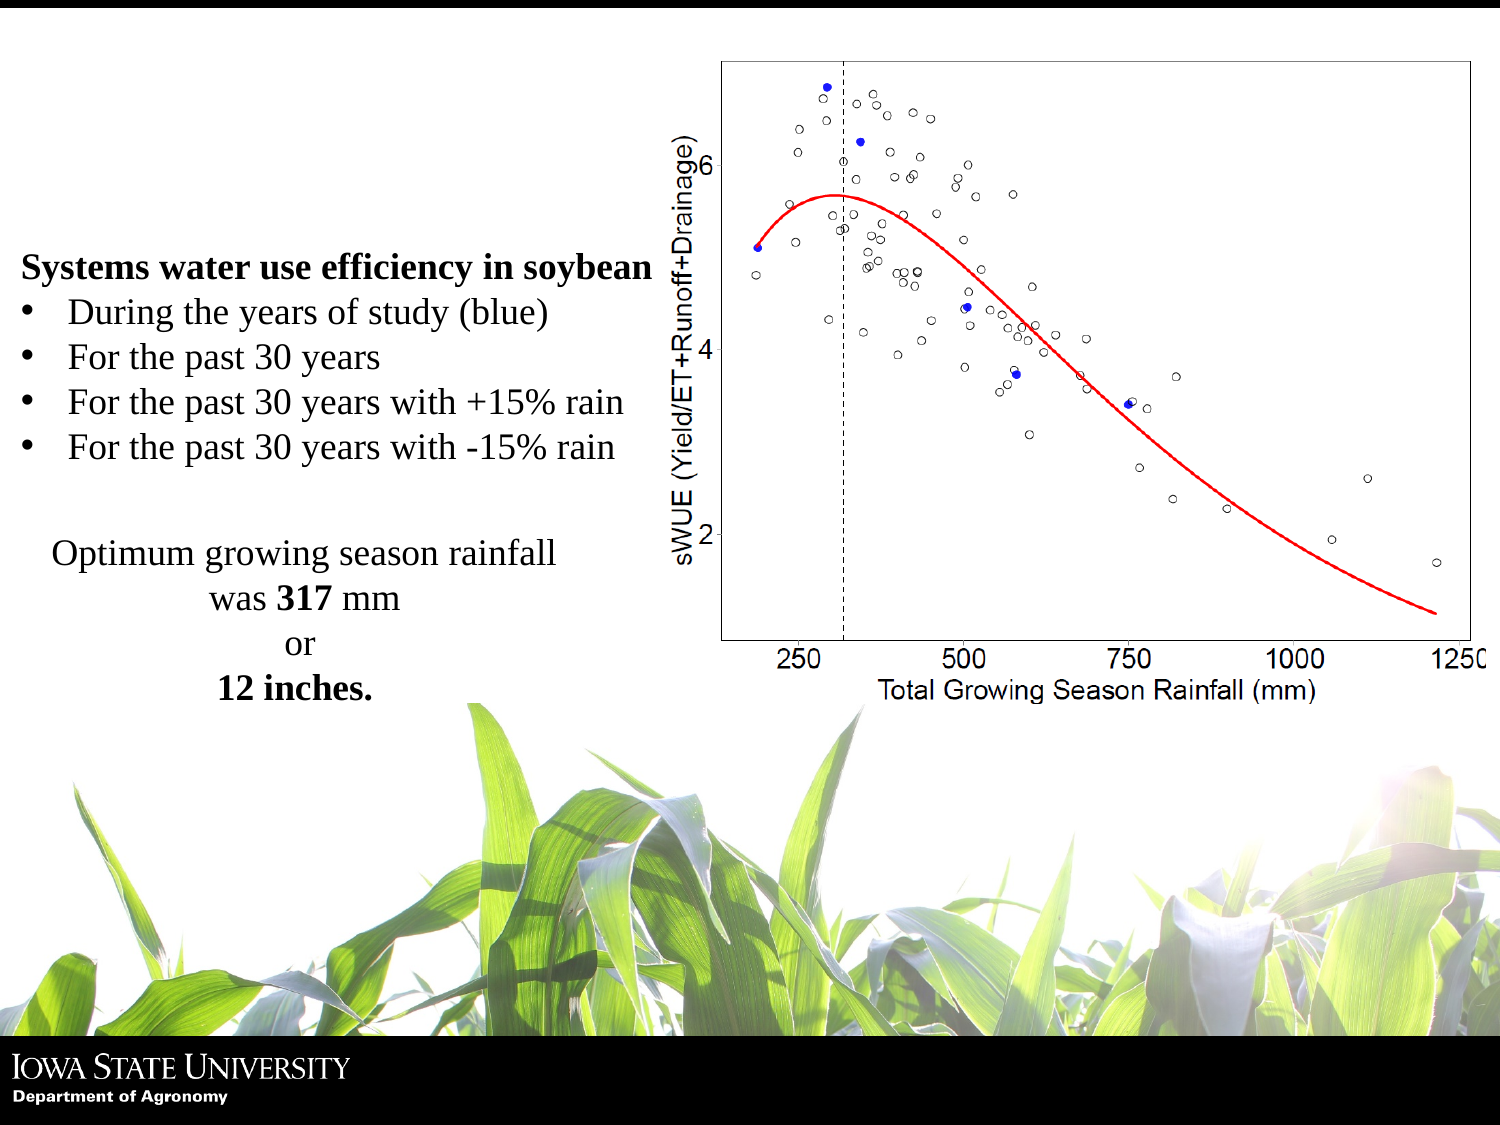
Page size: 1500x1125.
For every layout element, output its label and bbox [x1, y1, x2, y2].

picture [662, 44, 1486, 704]
text_box [0, 0, 1500, 1125]
